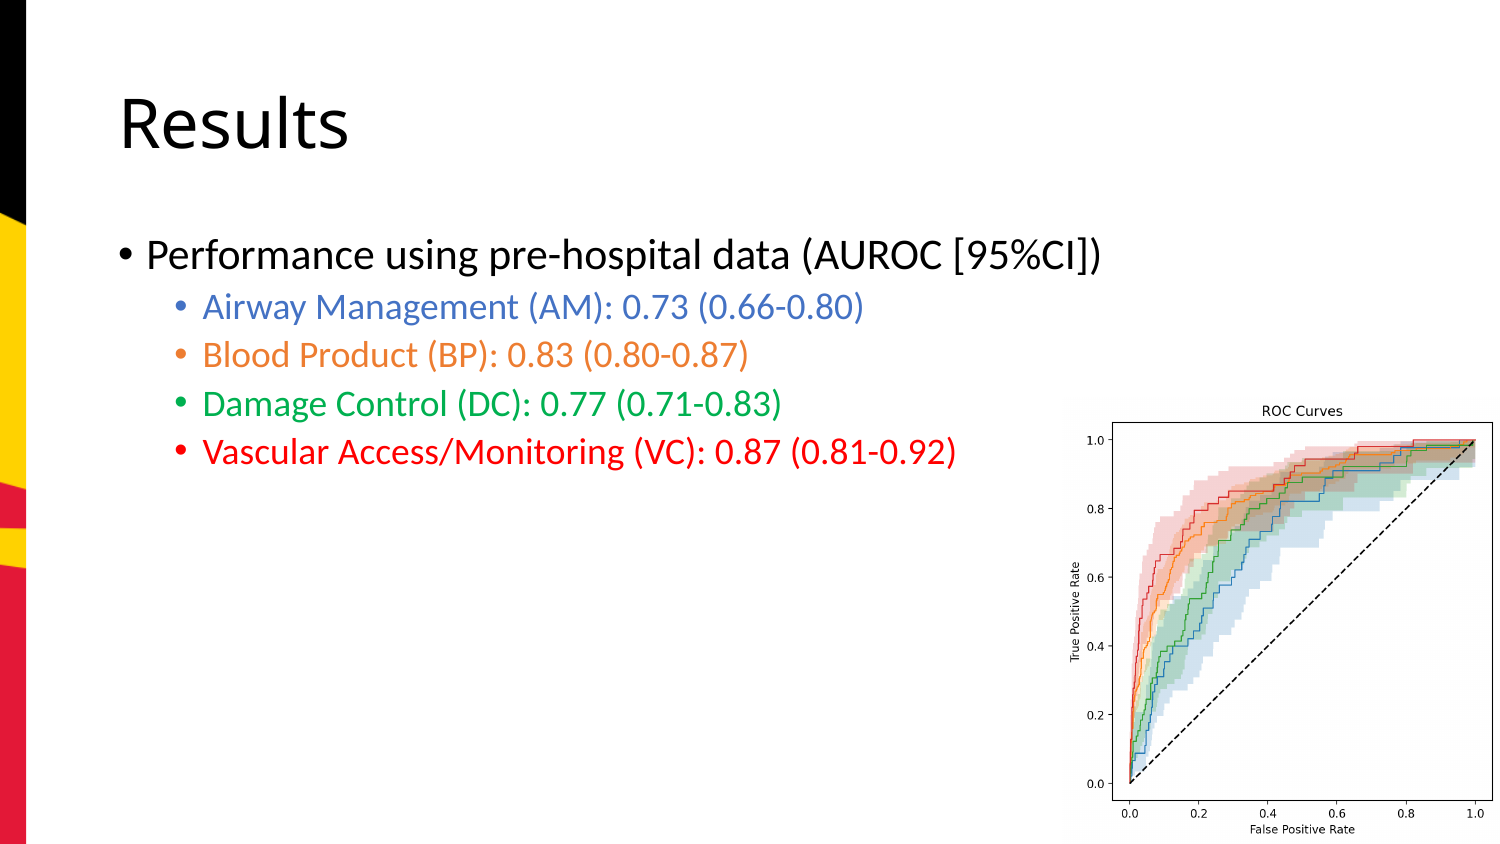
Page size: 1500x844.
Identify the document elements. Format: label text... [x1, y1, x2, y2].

list Performance using pre-hospital data (AUROC [95%CI]) Airway Management (AM): 0.73 (0.66-0.80) Blood Product (BP): 0.83 (0.80-0.87) Damage Control (DC): 0.77 (0.71-0.83) Vascular Access/Monitoring (VC): 0.87 (0.81-0.92) [103, 224, 1397, 760]
title Results [103, 44, 1397, 208]
picture [1062, 397, 1500, 844]
